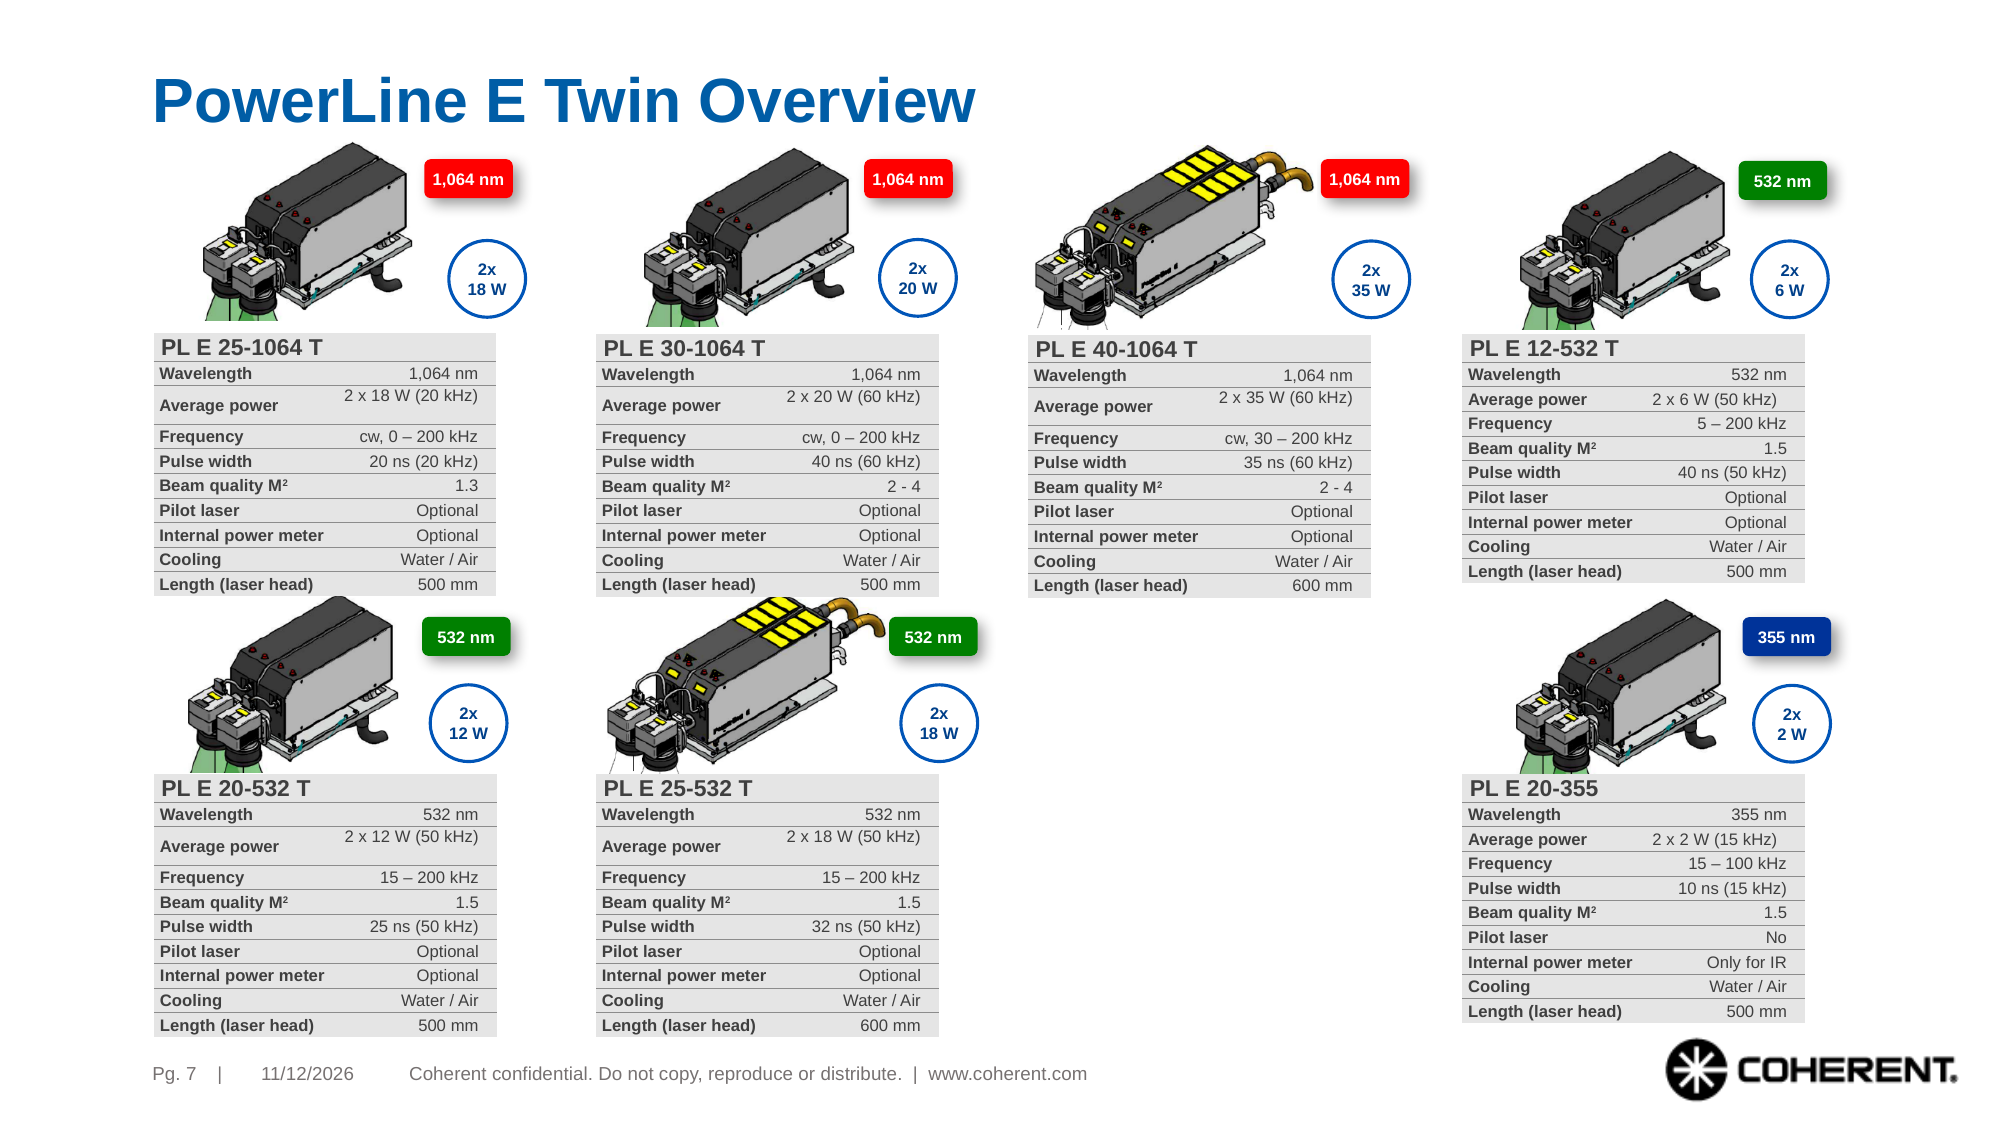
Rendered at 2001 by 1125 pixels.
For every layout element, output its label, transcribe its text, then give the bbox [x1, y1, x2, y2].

table_cell Wavelength [154, 803, 343, 826]
table_cell Pulse width [1462, 461, 1651, 485]
table_cell 500 mm [343, 572, 496, 596]
table_cell Cooling [154, 548, 343, 571]
table_cell Optional [785, 964, 939, 988]
text_box 2x 35 W [1331, 239, 1411, 319]
table_cell Frequency [154, 866, 343, 889]
table_cell Frequency [1462, 852, 1651, 876]
table_cell 1.5 [1651, 437, 1805, 460]
table_cell Optional [785, 524, 939, 547]
text_box 532 nm [421, 615, 512, 657]
text_box 2x 18 W [899, 683, 979, 763]
table_cell Internal power meter [1462, 950, 1651, 974]
table_cell Wavelength [1462, 803, 1651, 826]
table_cell Average power [596, 827, 785, 865]
table_cell Beam quality M2 [596, 890, 785, 914]
table_cell Pilot laser [596, 940, 785, 963]
table_cell Pilot laser [1028, 500, 1217, 524]
picture [1661, 1033, 1964, 1109]
table_cell Length (laser head) [1028, 574, 1217, 598]
table_cell 20 ns (20 kHz) [343, 449, 496, 473]
text_box 2x 12 W [429, 683, 509, 763]
table_header PL E 20-532 T [154, 774, 497, 802]
table_cell 10 ns (15 kHz) [1651, 877, 1805, 900]
table_cell Beam quality M2 [1462, 901, 1651, 925]
picture [1023, 141, 1317, 330]
table_cell Pulse width [154, 449, 343, 473]
table_cell 15 – 200 kHz [343, 866, 497, 889]
table_cell 2 x 6 W (50 kHz) [1651, 387, 1805, 411]
table_cell Pulse width [596, 915, 785, 939]
table_cell 600 mm [785, 1013, 939, 1037]
picture [171, 586, 401, 773]
table_cell cw, 0 – 200 kHz [785, 425, 939, 449]
table_cell cw, 0 – 200 kHz [343, 425, 496, 448]
picture [1503, 143, 1733, 330]
table_cell 2 x 20 W (60 kHz) [785, 387, 939, 424]
table_cell Average power [1462, 827, 1651, 851]
table_cell Pulse width [1028, 451, 1217, 474]
text_box 1,064 nm [863, 158, 954, 200]
table_cell Optional [785, 940, 939, 963]
table_cell Cooling [1028, 549, 1217, 573]
table_cell 532 nm [1651, 363, 1805, 386]
table_cell Average power [154, 827, 343, 865]
table_cell Average power [596, 387, 785, 424]
table_cell 40 ns (60 kHz) [785, 450, 939, 473]
table_cell 355 nm [1651, 803, 1805, 826]
table_cell Cooling [596, 989, 785, 1012]
text_box 355 nm [1741, 616, 1833, 658]
table_cell Pulse width [154, 915, 343, 939]
table_cell Beam quality M2 [1462, 437, 1651, 460]
table_cell Wavelength [596, 362, 785, 386]
picture [1499, 591, 1729, 778]
table_cell Wavelength [596, 803, 785, 826]
table_cell Water / Air [1217, 549, 1371, 573]
footer Coherent confidential. Do not copy, reproduce or distribute. | www.coherent.com [409, 1042, 1274, 1103]
text_box 532 nm [889, 615, 979, 657]
table_header PL E 12-532 T [1462, 334, 1805, 362]
picture [595, 586, 889, 775]
picture [185, 134, 415, 321]
table_cell Internal power meter [596, 964, 785, 988]
table_cell Frequency [1028, 426, 1217, 450]
table_cell Optional [1651, 486, 1805, 509]
text_box 2x 2 W [1752, 684, 1832, 764]
table_cell 1.5 [785, 890, 939, 914]
table_cell Wavelength [1028, 363, 1217, 387]
table_cell 40 ns (50 kHz) [1651, 461, 1805, 485]
table_cell Beam quality M2 [154, 474, 343, 498]
table_cell Pilot laser [154, 940, 343, 963]
table_cell 1.5 [343, 890, 497, 914]
text_box 2x 18 W [447, 239, 527, 319]
table_cell 532 nm [343, 803, 497, 826]
table_cell Internal power meter [1028, 525, 1217, 548]
table_cell 500 mm [785, 573, 939, 597]
table_cell 5 – 200 kHz [1651, 412, 1805, 436]
table_cell Internal power meter [596, 524, 785, 547]
table_cell Cooling [1462, 535, 1651, 558]
table_cell Water / Air [1651, 975, 1805, 998]
table_cell Water / Air [785, 989, 939, 1012]
table_cell Length (laser head) [1462, 559, 1651, 583]
table_cell 2 x 18 W (50 kHz) [785, 827, 939, 865]
table_cell Cooling [596, 548, 785, 572]
table_cell Optional [343, 499, 496, 522]
table_cell 1,064 nm [343, 362, 496, 385]
table_cell 2 x 12 W (50 kHz) [343, 827, 497, 865]
table_cell 1,064 nm [785, 362, 939, 386]
table_cell Length (laser head) [1462, 999, 1651, 1023]
table_cell Pilot laser [154, 499, 343, 522]
table_cell Average power [1462, 387, 1651, 411]
table_cell Frequency [154, 425, 343, 448]
table_cell Frequency [1462, 412, 1651, 436]
table_cell Optional [343, 964, 497, 988]
table_cell Length (laser head) [596, 1013, 785, 1037]
table_cell Pulse width [1462, 877, 1651, 900]
table_cell Pulse width [596, 450, 785, 473]
table_cell Internal power meter [154, 523, 343, 547]
table_cell Cooling [1462, 975, 1651, 998]
table_cell Beam quality M2 [596, 474, 785, 498]
text_box 2x 6 W [1750, 239, 1830, 319]
table_cell Water / Air [343, 548, 496, 571]
table_cell 1,064 nm [1217, 363, 1371, 387]
table_header PL E 25-532 T [596, 774, 939, 802]
table_cell 500 mm [1651, 999, 1805, 1023]
table_cell Length (laser head) [596, 573, 785, 586]
table_cell Length (laser head) [154, 1013, 343, 1037]
table_cell Only for IR [1651, 950, 1805, 974]
table_cell Beam quality M2 [1028, 475, 1217, 499]
table_cell Cooling [154, 989, 343, 1012]
table_cell cw, 30 – 200 kHz [1217, 426, 1371, 450]
text_box 1,064 nm [423, 158, 514, 200]
table_cell 15 – 100 kHz [1651, 852, 1805, 876]
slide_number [261, 1042, 406, 1103]
table_cell 2 x 18 W (20 kHz) [343, 386, 496, 424]
table_cell 2 - 4 [1217, 475, 1371, 499]
table_cell Wavelength [1462, 363, 1651, 386]
table_cell Optional [1651, 510, 1805, 534]
table_cell Frequency [596, 425, 785, 449]
table_cell Length (laser head) [154, 572, 343, 596]
slide_number Pg. 7 | [137, 1042, 258, 1103]
table_cell 600 mm [1217, 574, 1371, 598]
table_header PL E 20-355 [1462, 774, 1805, 802]
table_cell 2 x 2 W (15 kHz) [1651, 827, 1805, 851]
picture [627, 140, 857, 327]
text_box 2x 20 W [878, 238, 958, 318]
table_cell No [1651, 926, 1805, 949]
table_cell 500 mm [343, 1013, 497, 1037]
table_cell Pilot laser [1462, 926, 1651, 949]
table_cell 35 ns (60 kHz) [1217, 451, 1371, 474]
table_cell 32 ns (50 kHz) [785, 915, 939, 939]
table_cell Optional [1217, 500, 1371, 524]
table_cell Average power [1028, 388, 1217, 425]
table_cell 2 x 35 W (60 kHz) [1217, 388, 1371, 425]
text_box 1,064 nm [1319, 158, 1411, 200]
table_cell 1.3 [343, 474, 496, 498]
title PowerLine E Twin Overview [137, 59, 1863, 144]
table_cell Internal power meter [1462, 510, 1651, 534]
table_cell Optional [1217, 525, 1371, 548]
table_cell Pilot laser [1462, 486, 1651, 509]
table_cell 15 – 200 kHz [785, 866, 939, 889]
table_header PL E 40-1064 T [1028, 335, 1371, 362]
table_cell Average power [154, 386, 343, 424]
table_cell Pilot laser [596, 499, 785, 523]
table_cell 500 mm [1651, 559, 1805, 583]
table_cell Internal power meter [154, 964, 343, 988]
table_header PL E 30-1064 T [596, 334, 939, 361]
table_cell Frequency [596, 866, 785, 889]
table_cell Optional [785, 499, 939, 523]
table_cell Beam quality M2 [154, 890, 343, 914]
table_cell Water / Air [785, 548, 939, 572]
table_cell 25 ns (50 kHz) [343, 915, 497, 939]
table_header PL E 25-1064 T [154, 333, 496, 361]
table_cell 532 nm [785, 803, 939, 826]
text_box 532 nm [1737, 159, 1829, 201]
table_cell 2 - 4 [785, 474, 939, 498]
table_cell Water / Air [1651, 535, 1805, 558]
table_cell 1.5 [1651, 901, 1805, 925]
table_cell Optional [343, 523, 496, 547]
table_cell Optional [343, 940, 497, 963]
table_cell Wavelength [154, 362, 343, 385]
table_cell Water / Air [343, 989, 497, 1012]
